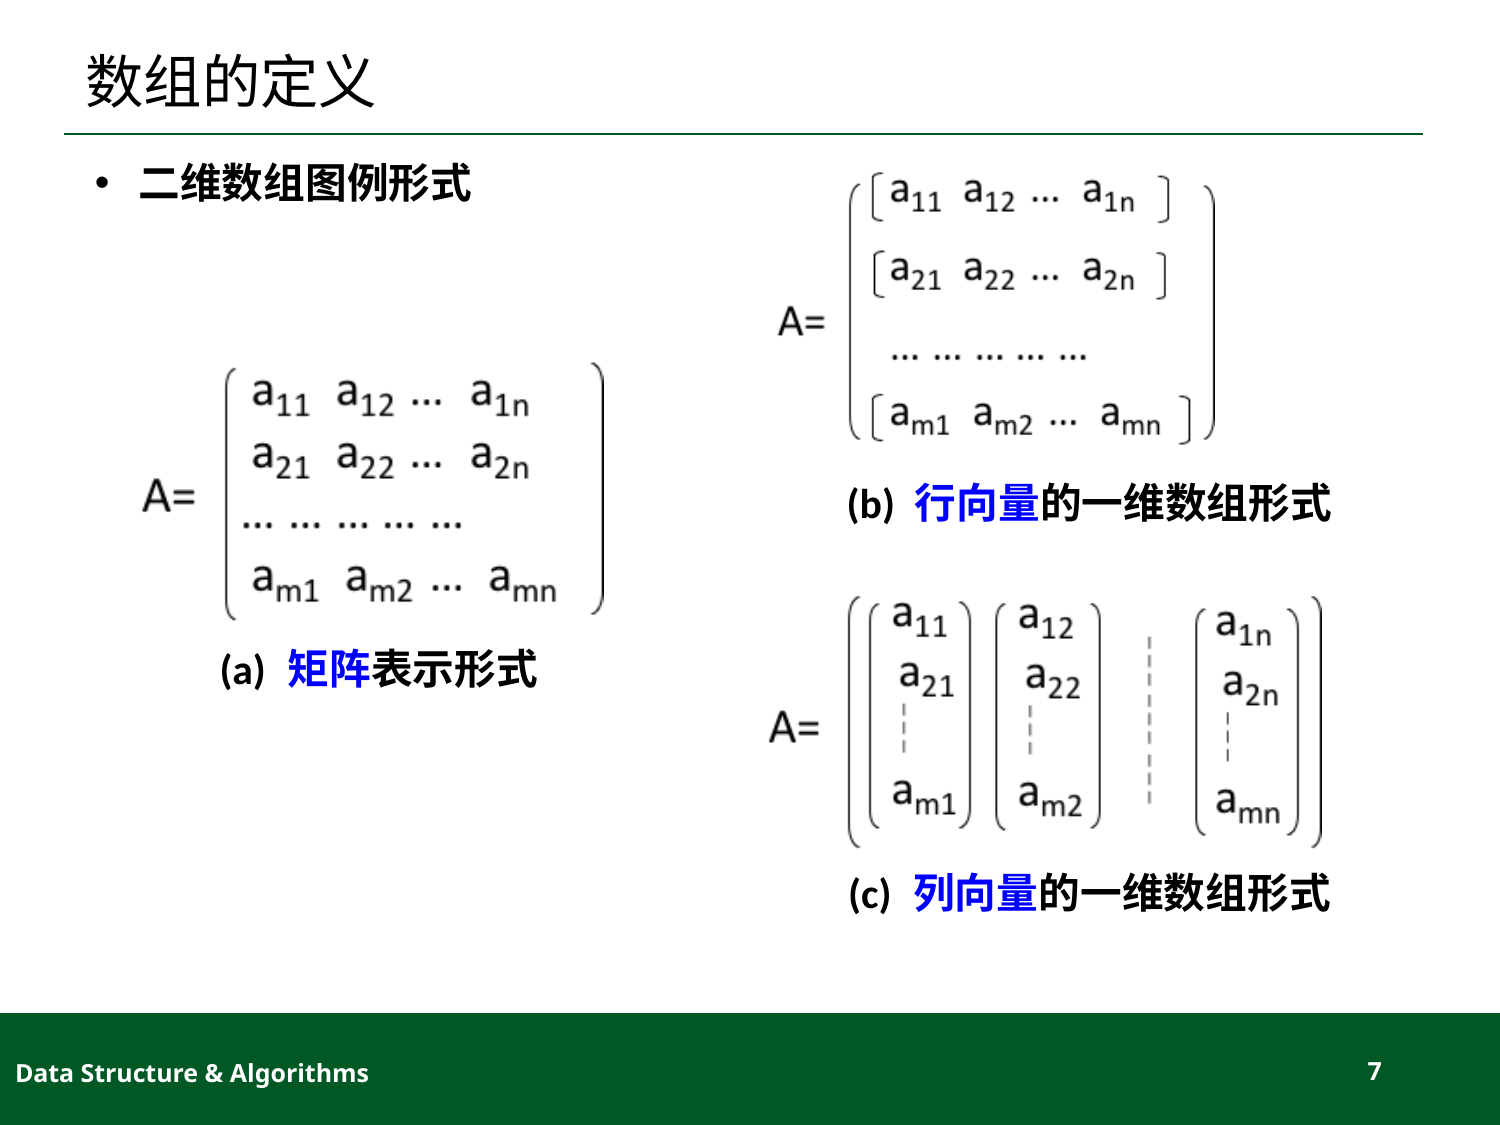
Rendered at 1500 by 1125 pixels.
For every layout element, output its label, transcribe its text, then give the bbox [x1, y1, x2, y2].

picture [110, 341, 604, 637]
text_box (a) 矩阵表示形式 [153, 637, 604, 700]
text_box (b) 行向量的一维数组形式 [795, 470, 1384, 533]
picture [738, 565, 1322, 857]
text_box 二维数组图例形式 [80, 149, 488, 215]
slide_number 7 [1059, 1042, 1397, 1103]
text_box (c) 列向量的一维数组形式 [795, 860, 1384, 924]
footer Data Structure & Algorithms [0, 1042, 507, 1103]
picture [749, 145, 1215, 466]
title 数组的定义 [70, 34, 1430, 135]
